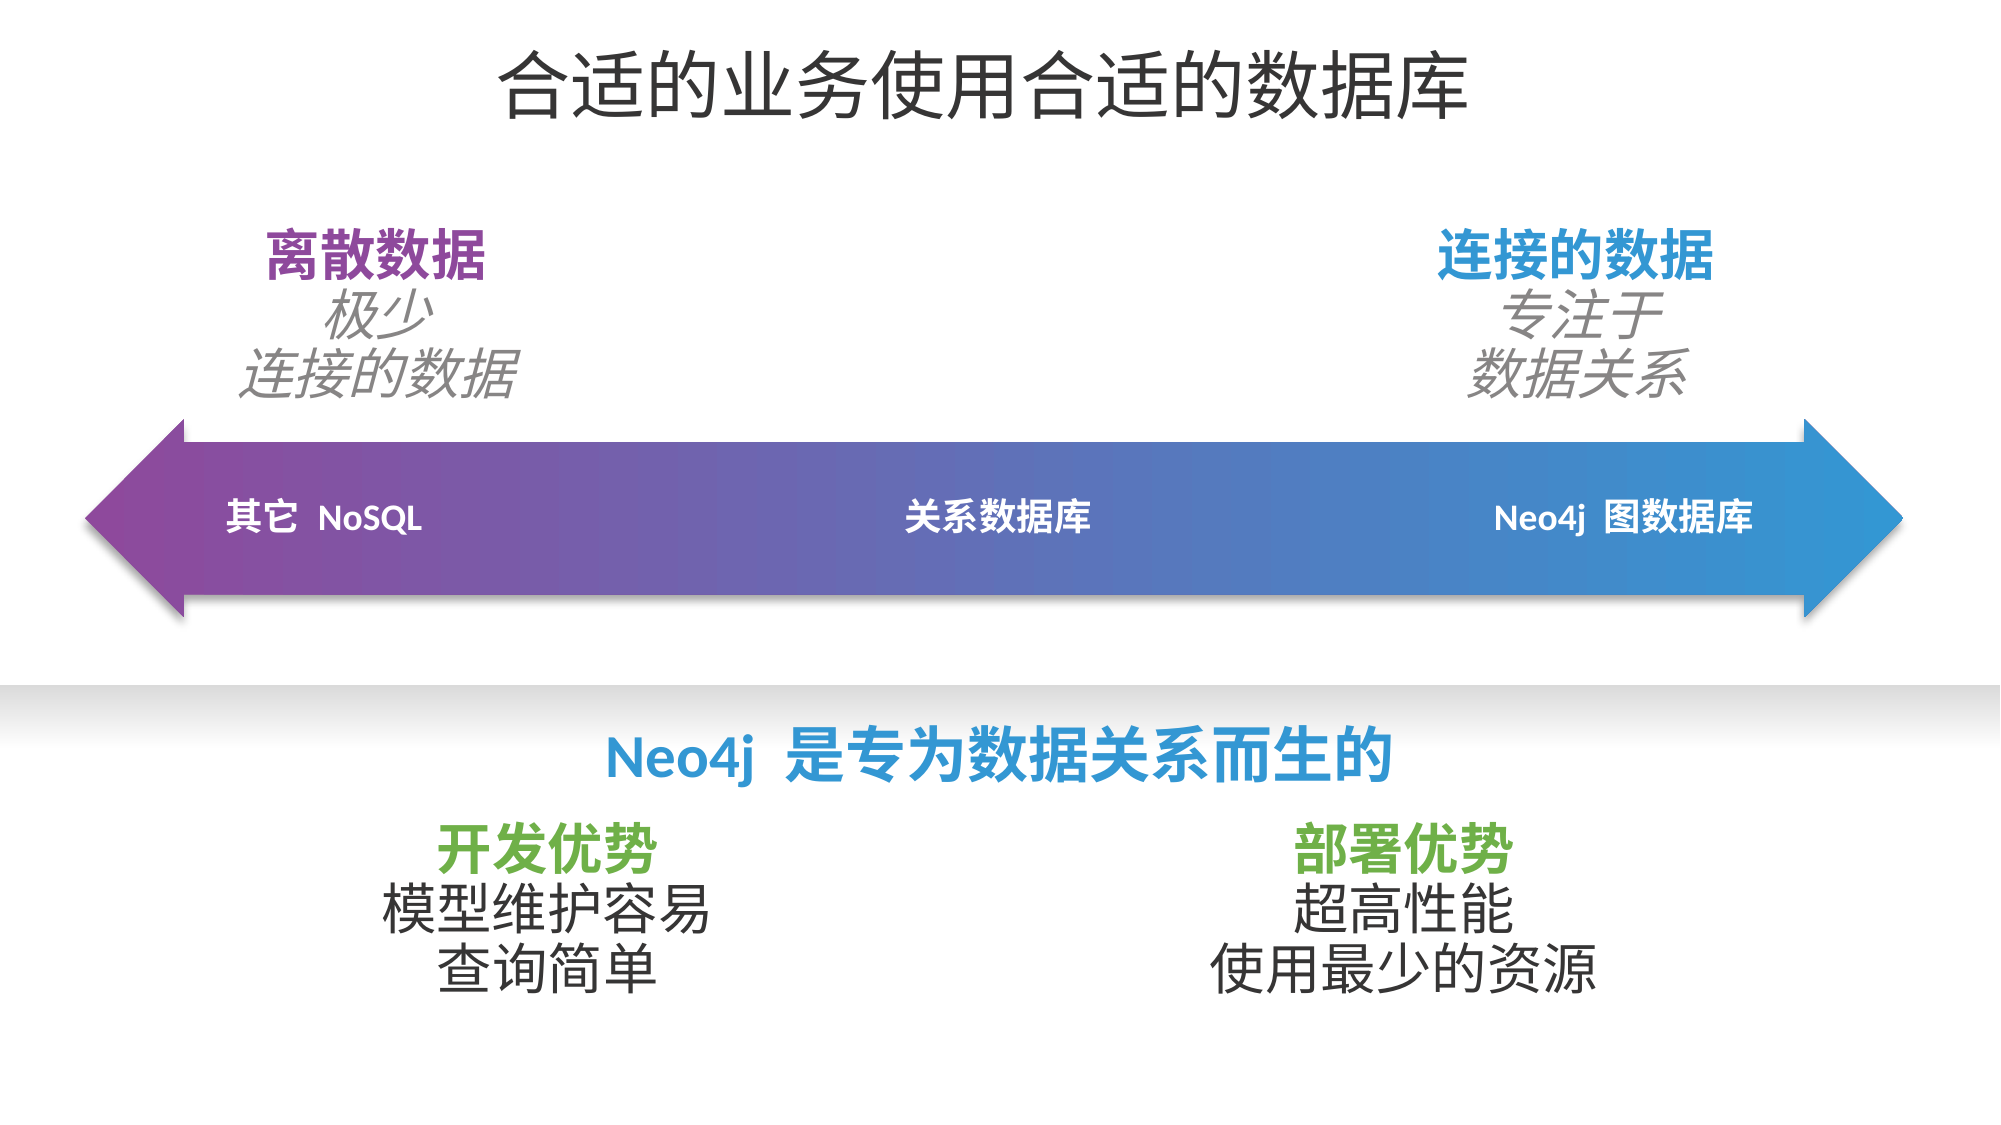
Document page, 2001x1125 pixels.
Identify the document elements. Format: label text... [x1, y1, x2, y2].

text_box 连接的数据 专注于 数据关系 [1307, 220, 1846, 414]
text_box 离散数据 极少 连接的数据 [152, 220, 599, 414]
text_box Neo4j 是专为数据关系而生的 [0, 685, 2000, 813]
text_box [84, 418, 1904, 618]
title 合适的业务使用合适的数据库 [408, 18, 1557, 161]
text_box 部署优势 超高性能 使用最少的资源 [1015, 814, 1793, 1009]
text_box 开发优势 模型维护容易 查询简单 [185, 814, 910, 1009]
